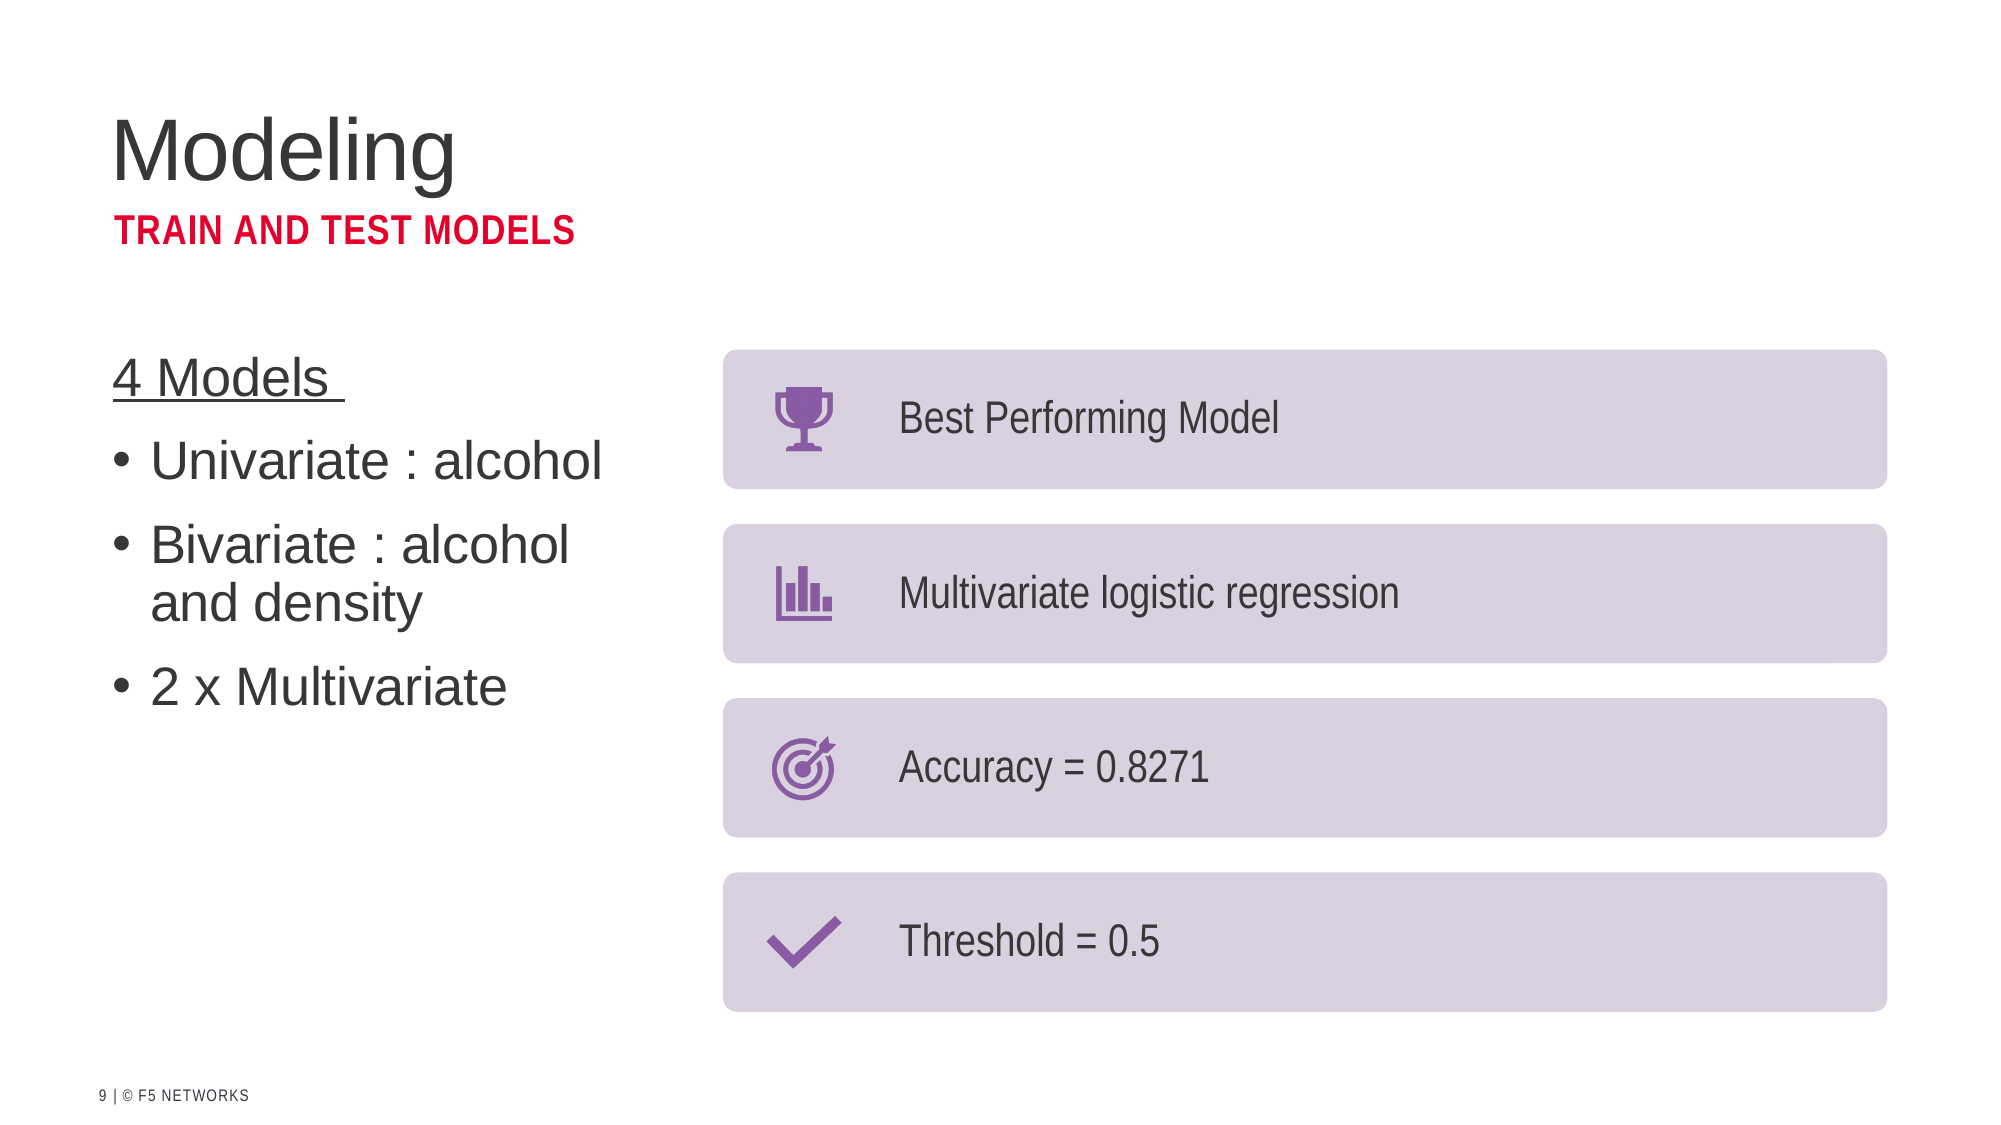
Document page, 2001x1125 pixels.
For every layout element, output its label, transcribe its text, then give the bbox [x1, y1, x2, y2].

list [723, 349, 1888, 1013]
list Train and test models [114, 203, 1888, 254]
list 4 Models Univariate : alcohol Bivariate : alcohol and density 2 x Multivariate [112, 349, 666, 1013]
title Modeling [110, 18, 1885, 199]
